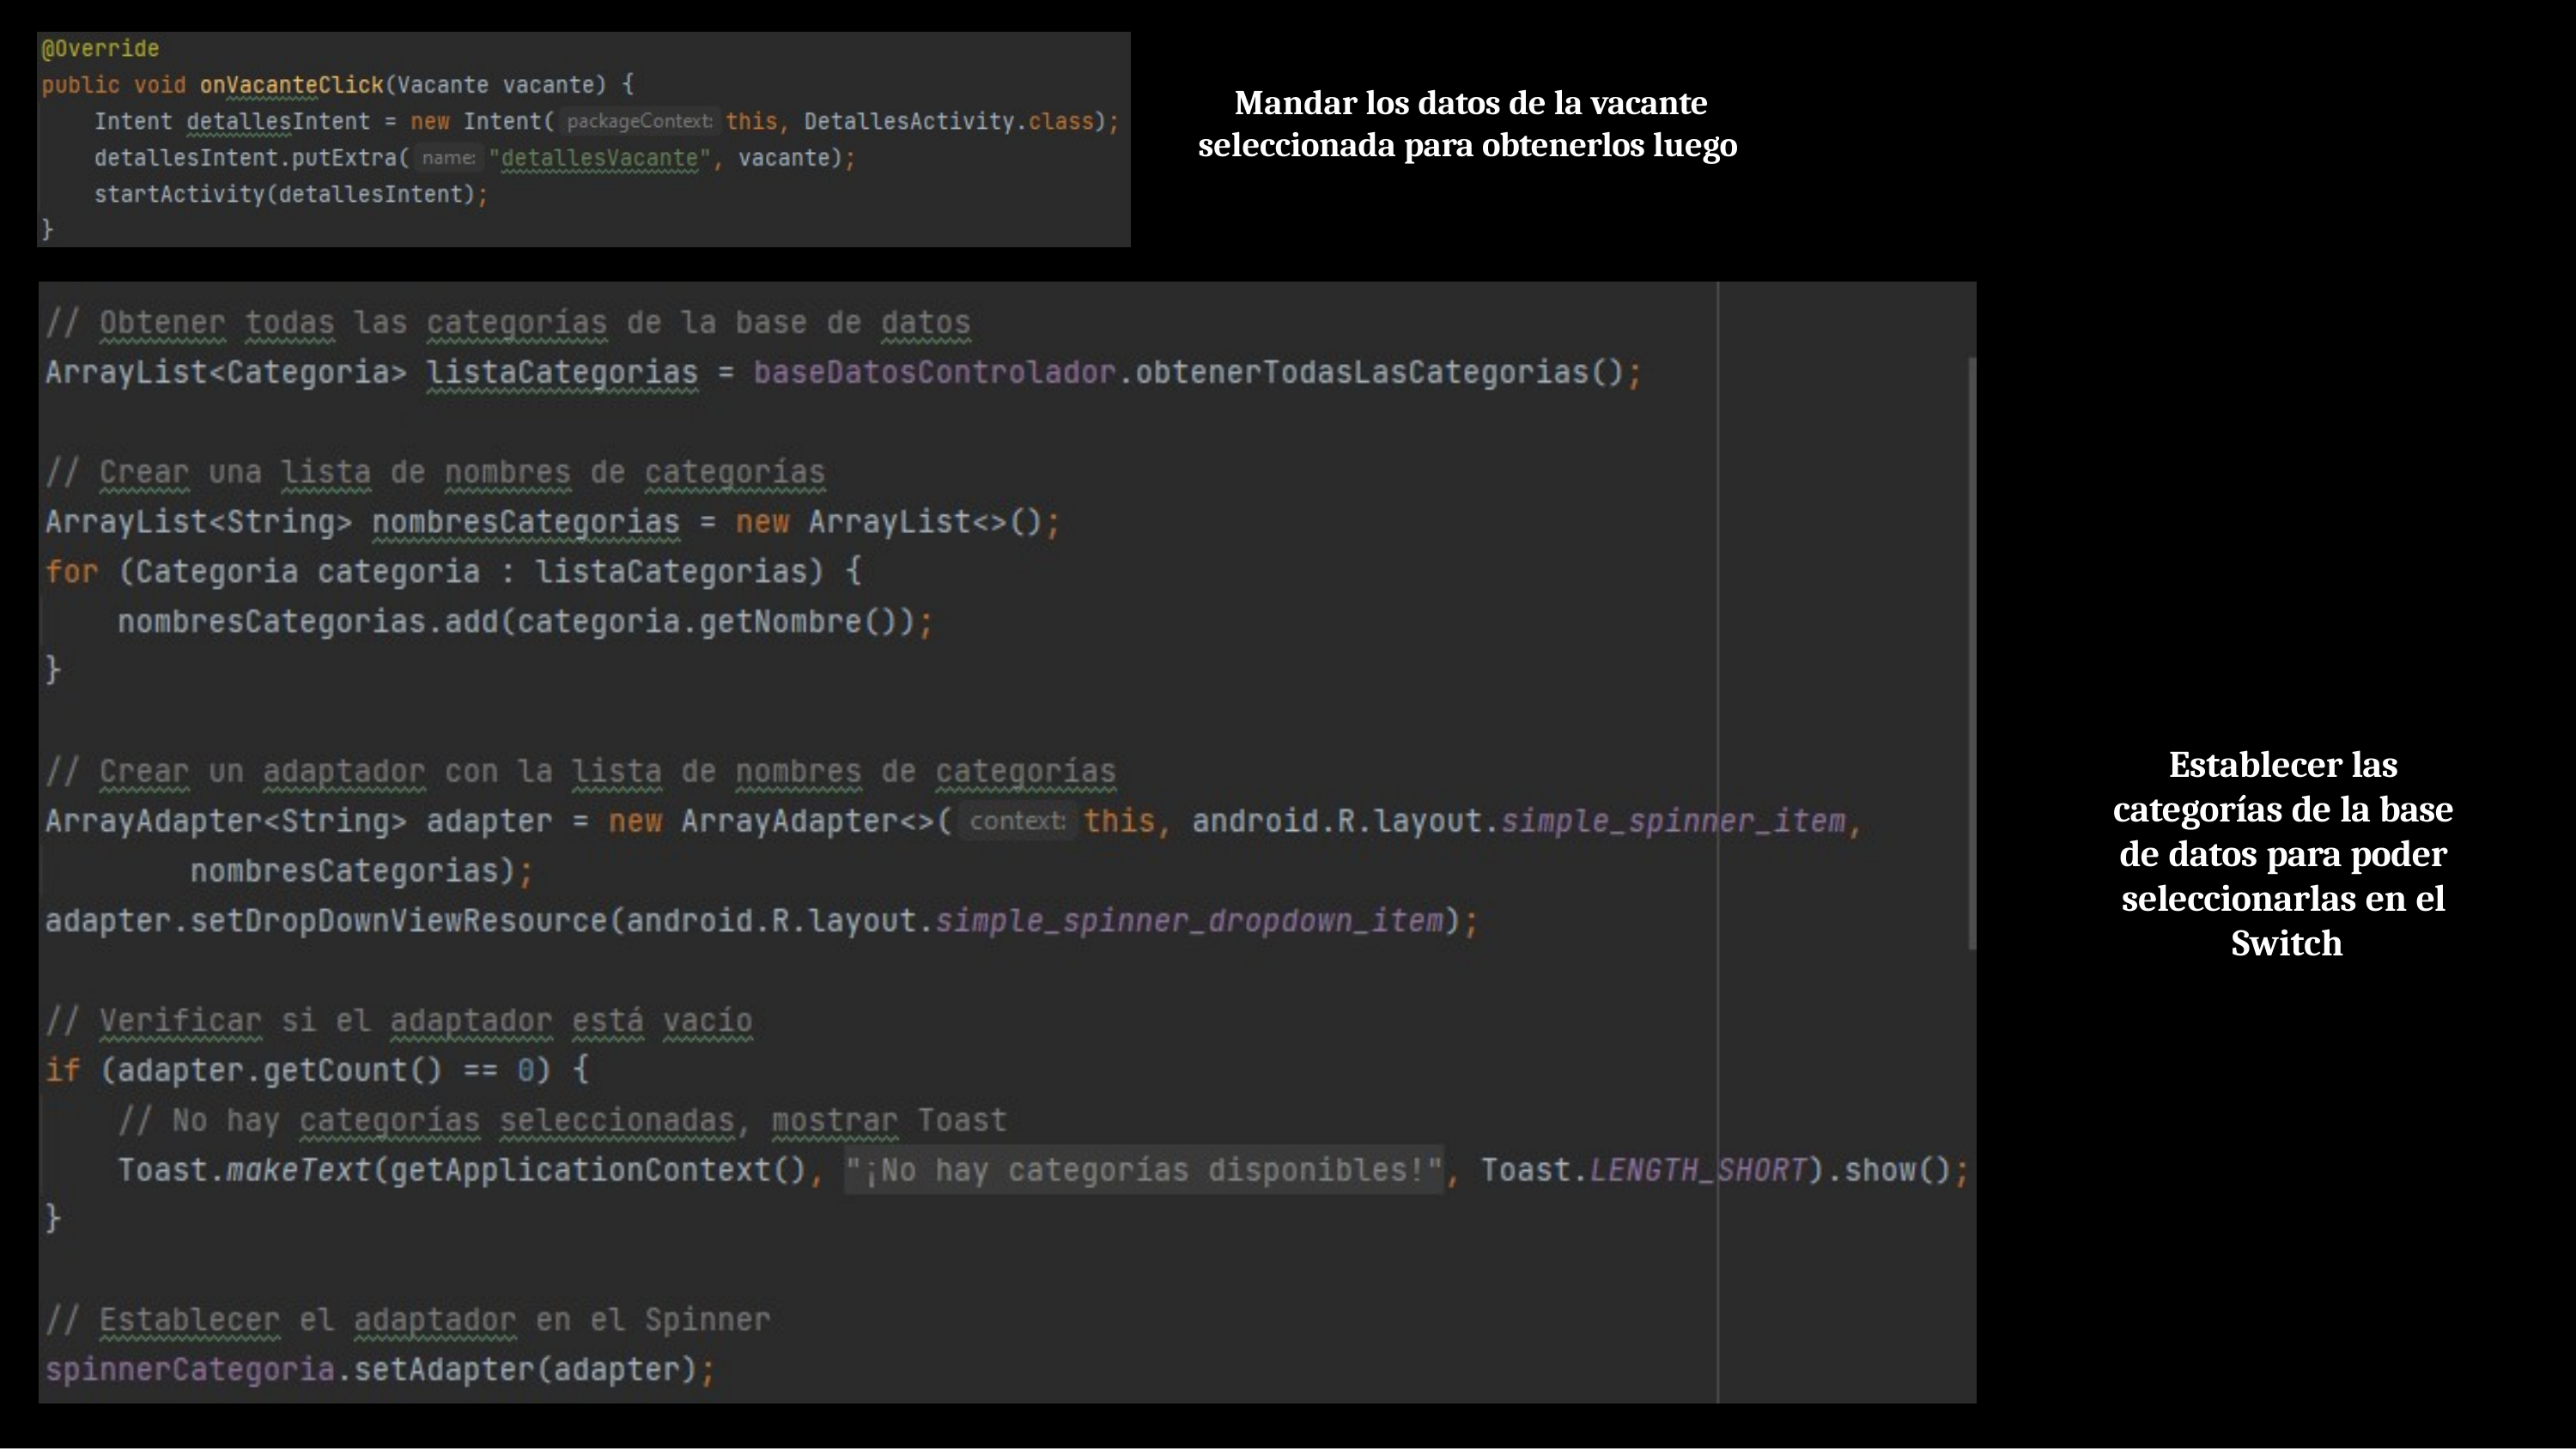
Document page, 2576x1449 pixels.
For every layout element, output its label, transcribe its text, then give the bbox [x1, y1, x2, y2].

text_box Establecer las categorías de la base de datos para poder seleccionarlas en el Switch [2110, 740, 2464, 965]
text_box Mandar los datos de la vacante seleccionada para obtenerlos luego [1196, 76, 1756, 164]
picture [39, 282, 1977, 1404]
picture [37, 32, 1132, 247]
